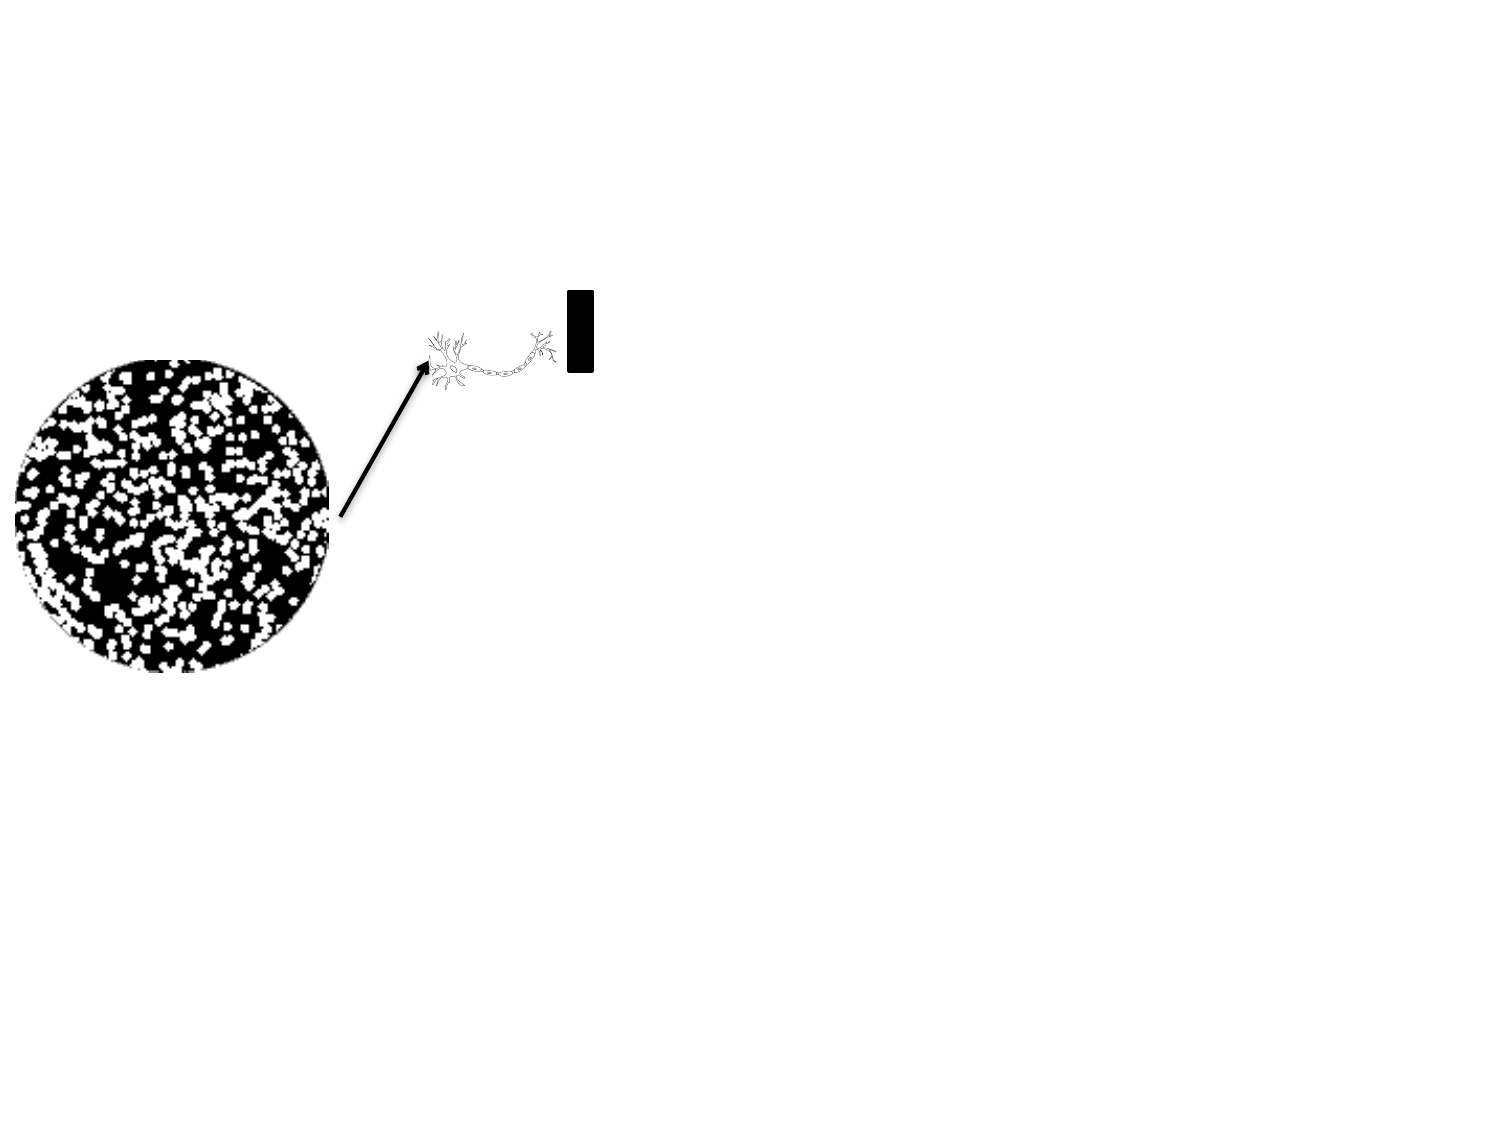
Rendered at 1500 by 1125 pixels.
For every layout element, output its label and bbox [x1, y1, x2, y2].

text_box [567, 290, 594, 373]
picture [428, 330, 557, 391]
picture [15, 360, 329, 674]
text_box [339, 360, 429, 517]
